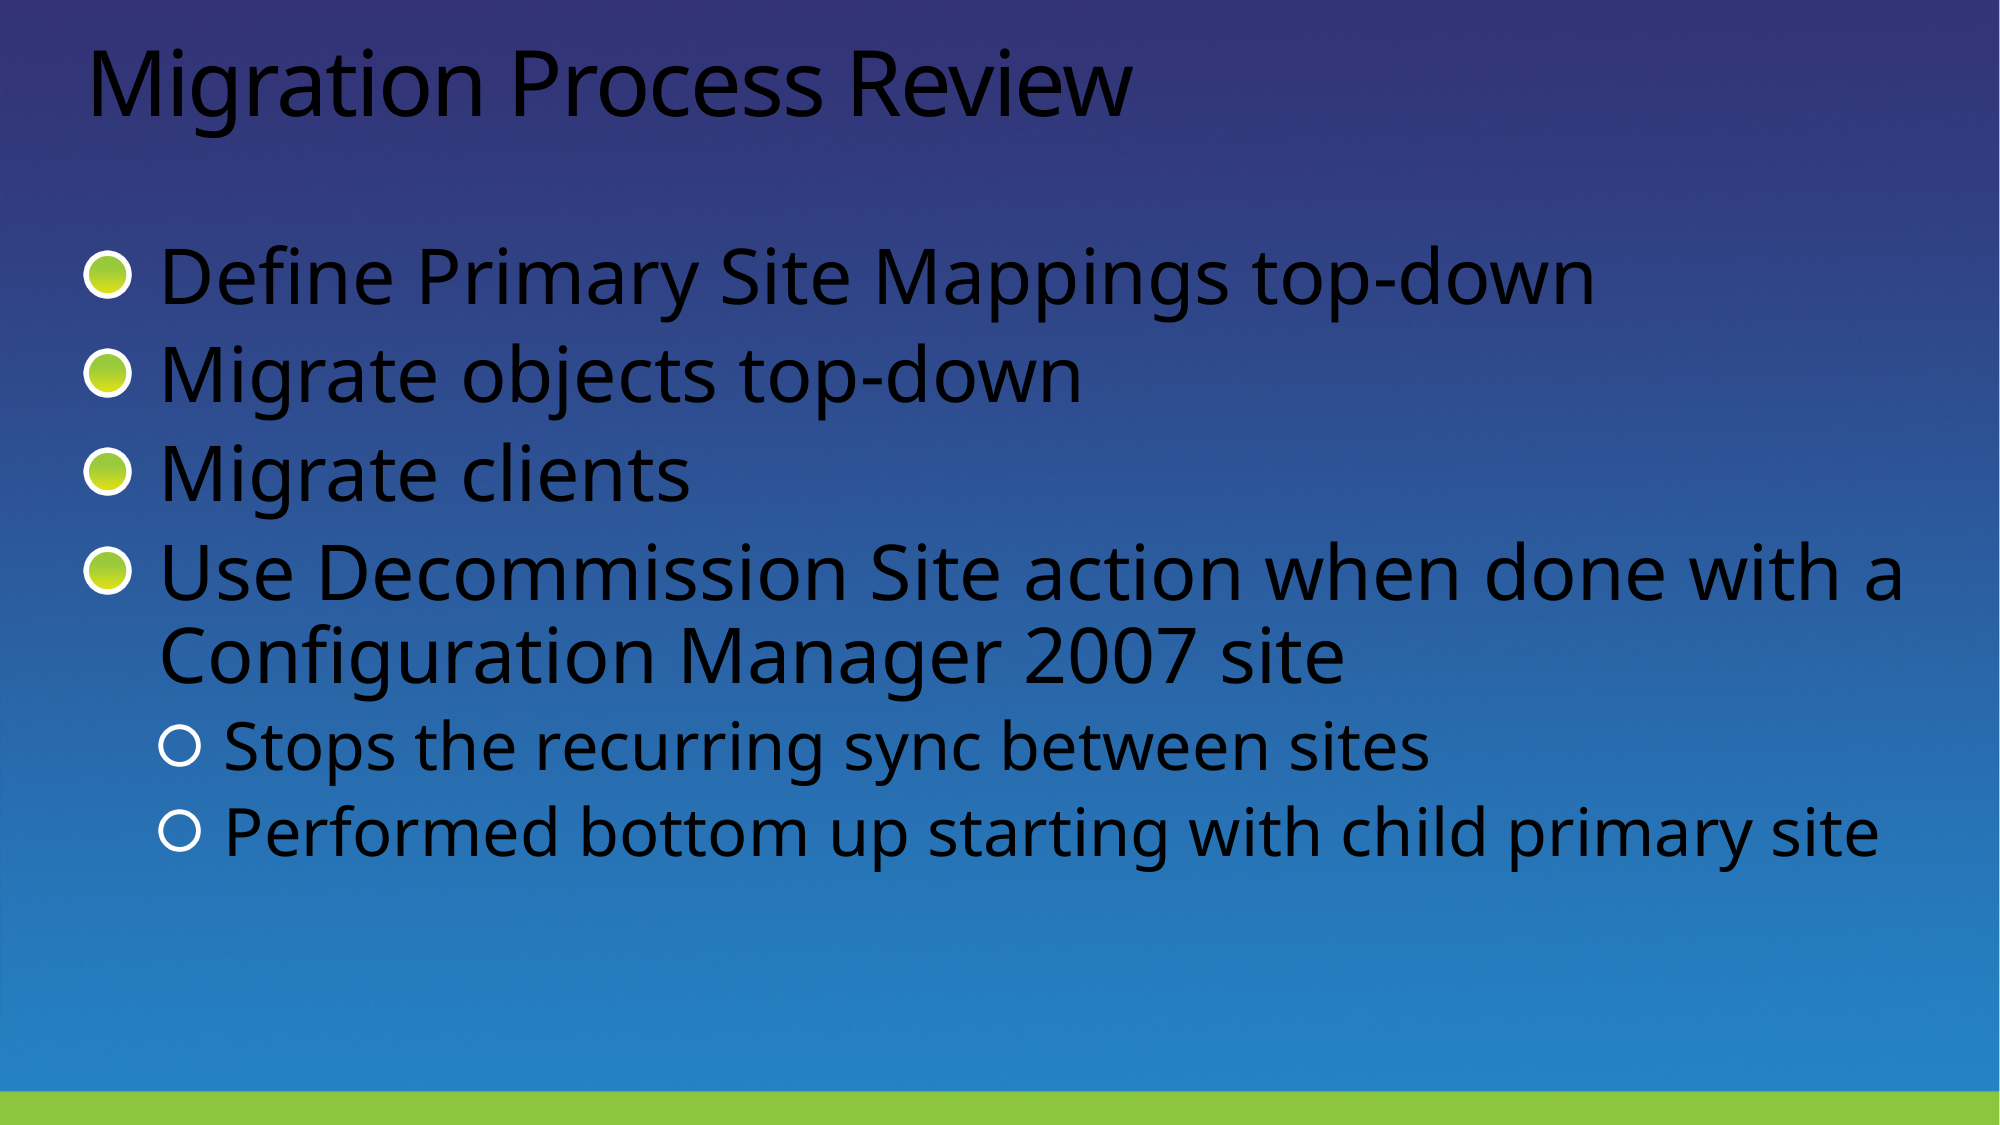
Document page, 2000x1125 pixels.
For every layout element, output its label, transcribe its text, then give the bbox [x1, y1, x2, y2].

title Migration Process Review [85, 37, 1914, 138]
list Define Primary Site Mappings top-down Migrate objects top-down Migrate clients Use Decommission Site action when done with a Configuration Manager 2007 site Stops the recurring sync between sites Performed bottom up starting with child primary site [83, 237, 1917, 896]
picture [0, 0, 2000, 1125]
